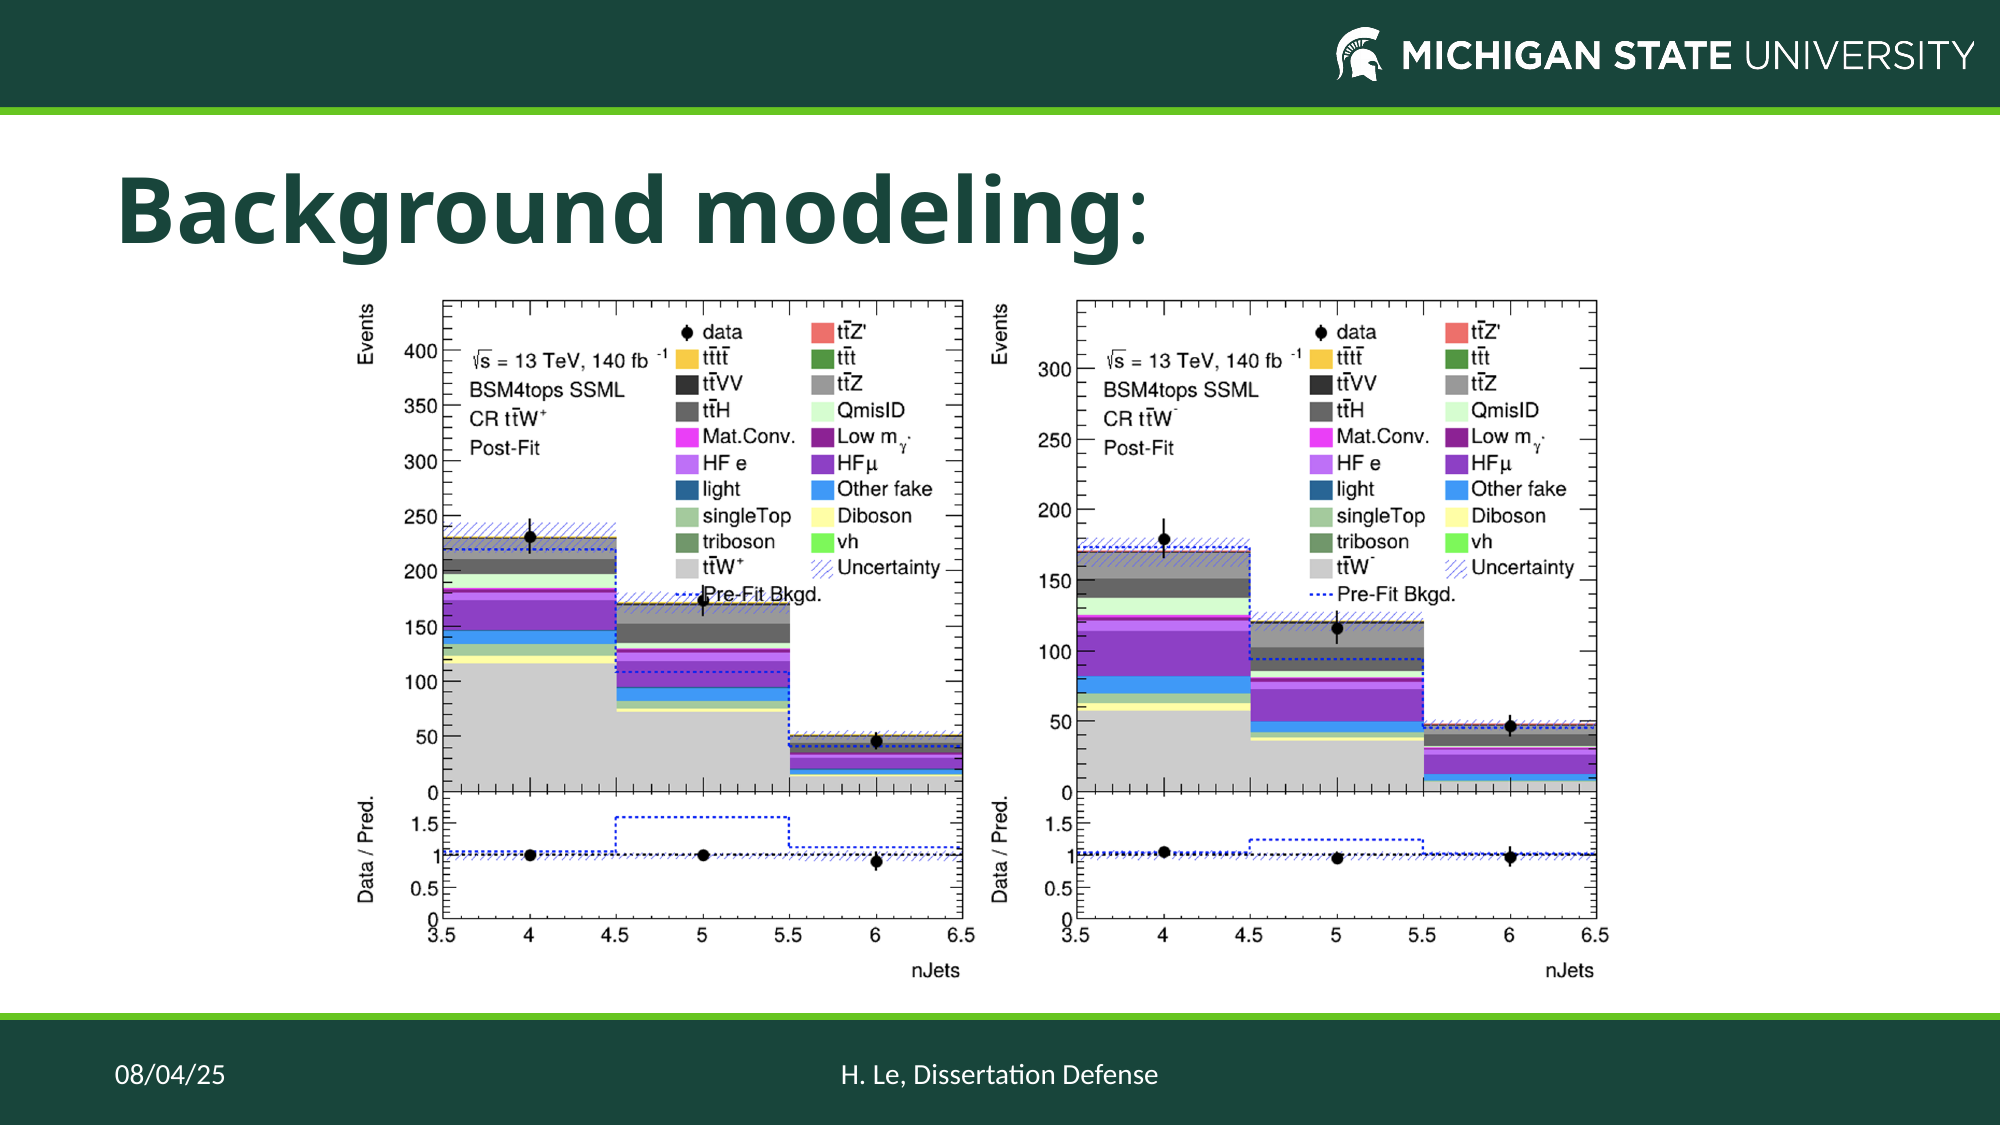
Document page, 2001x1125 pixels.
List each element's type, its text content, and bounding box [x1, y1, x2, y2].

picture [0, 1002, 2000, 1125]
picture [1336, 27, 1974, 81]
footer H. Le, Dissertation Defense [683, 1042, 1317, 1103]
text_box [356, 271, 1625, 991]
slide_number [99, 1042, 567, 1103]
